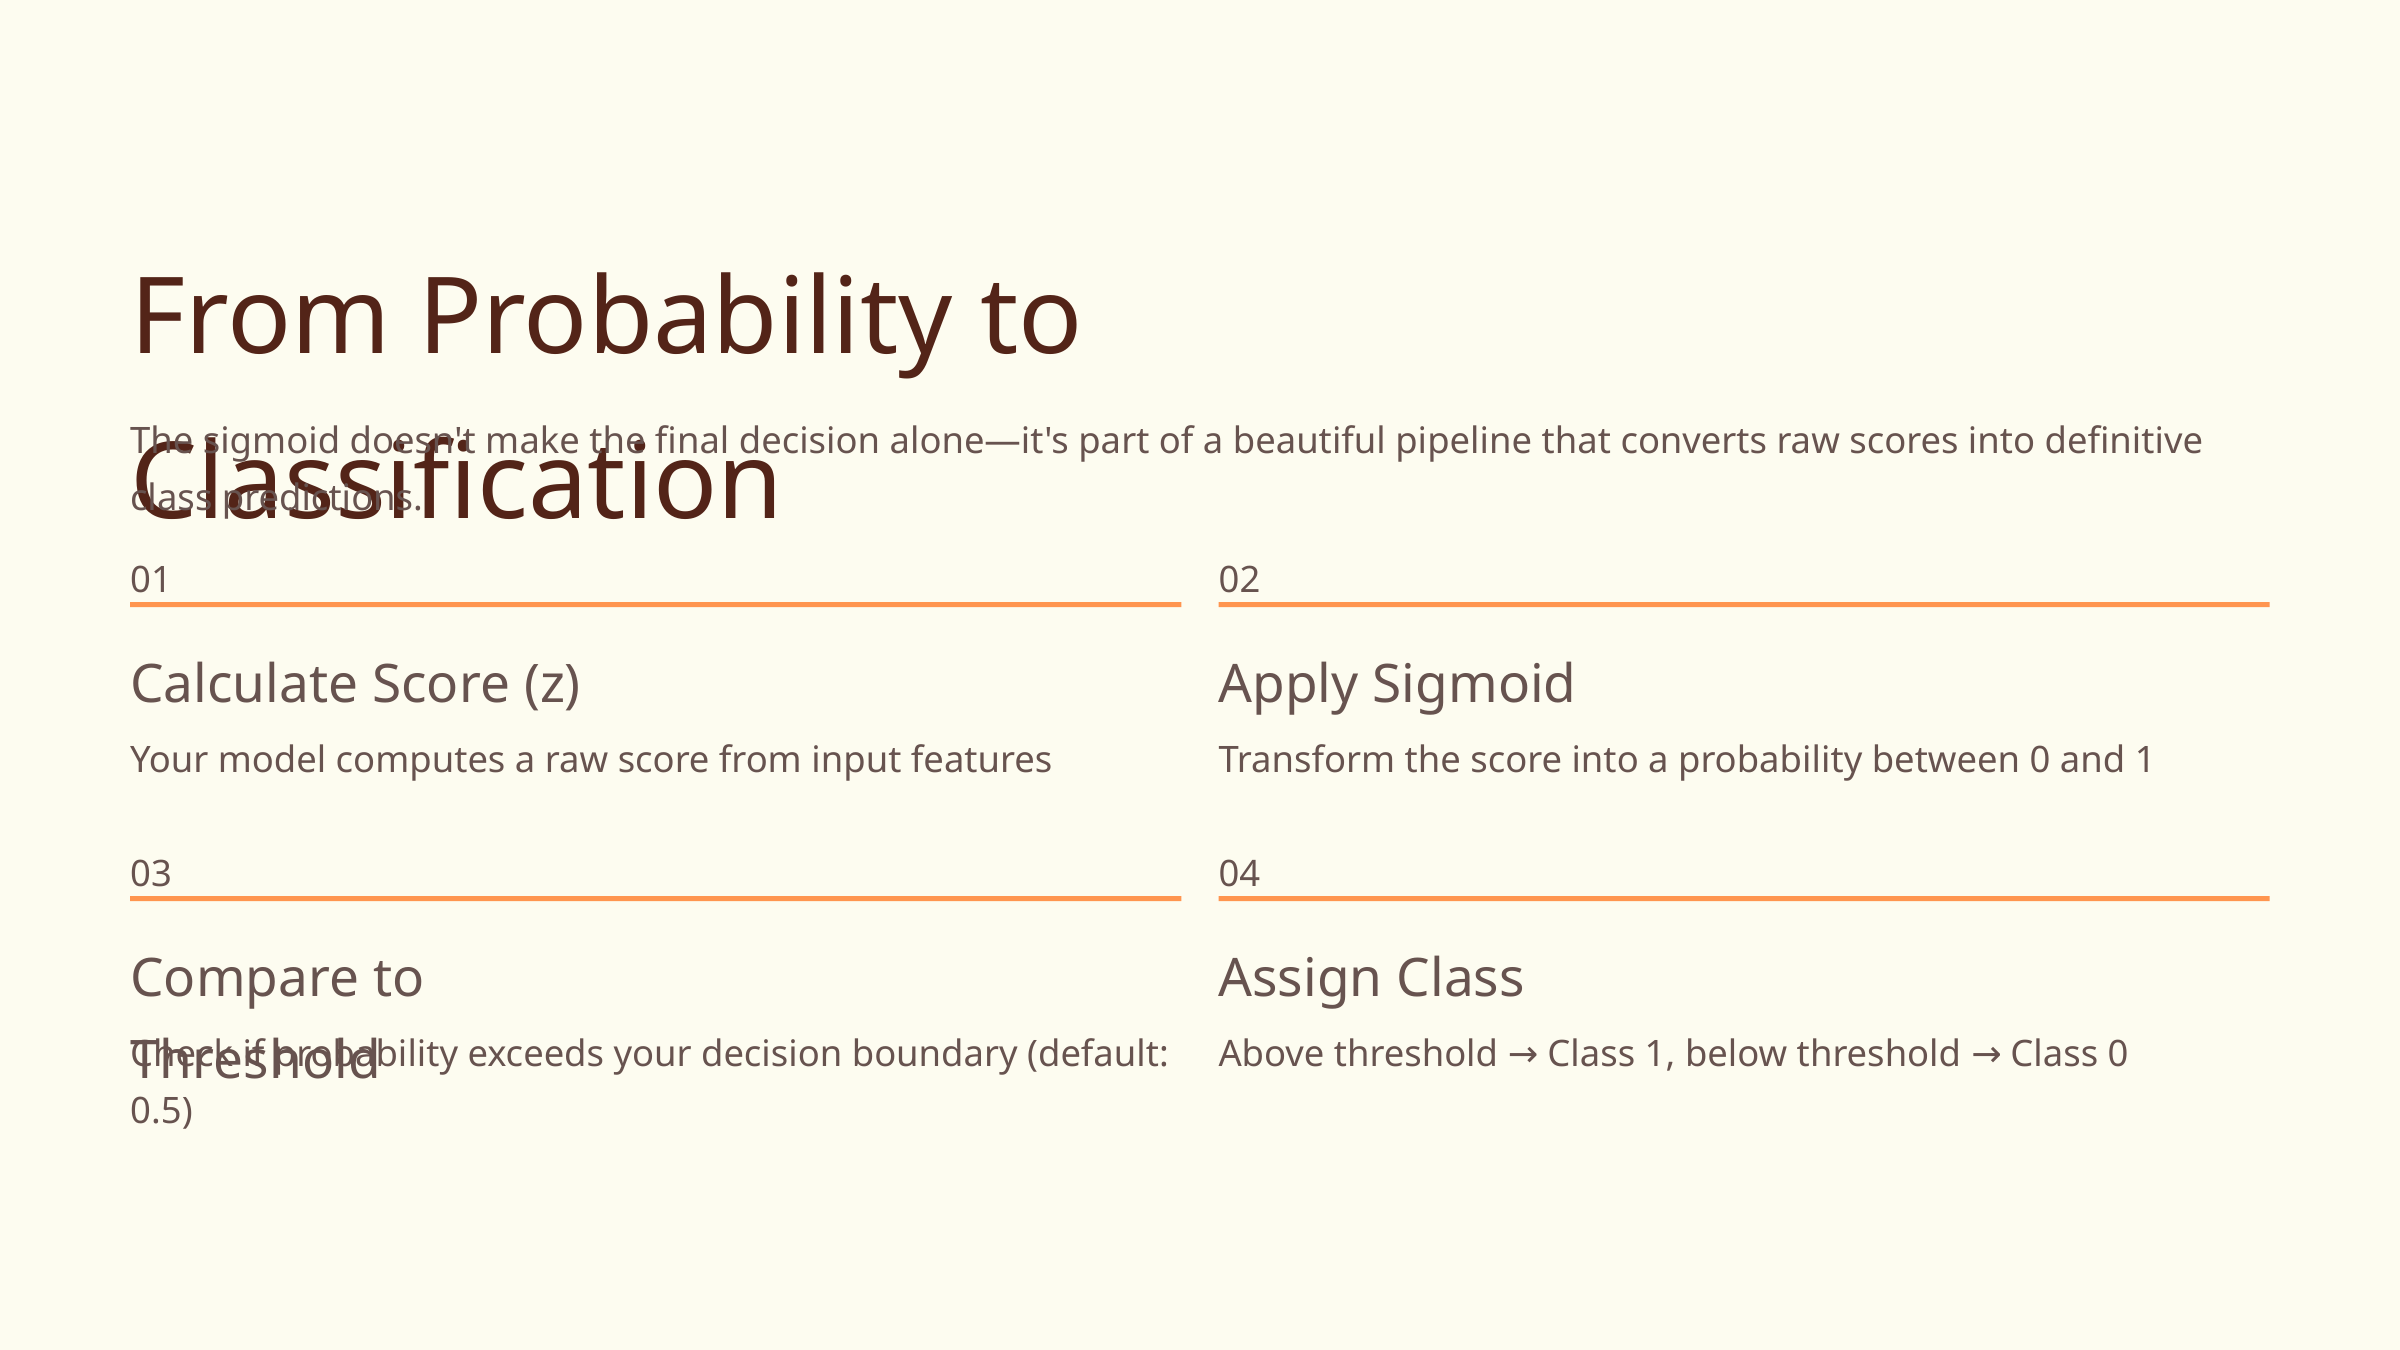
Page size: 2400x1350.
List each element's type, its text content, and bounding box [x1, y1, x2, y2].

text_box Transform the score into a probability between 0 and 1 [1218, 722, 2270, 771]
text_box Your model computes a raw score from input features [130, 722, 1182, 771]
text_box [130, 896, 1182, 902]
text_box [1218, 896, 2270, 902]
text_box 01 [130, 542, 194, 591]
text_box Check if probability exceeds your decision boundary (default: 0.5) [130, 1016, 1182, 1114]
text_box 04 [1218, 836, 1283, 885]
text_box [1218, 602, 2270, 608]
text_box From Probability to Classification [130, 208, 1712, 348]
text_box [130, 602, 1182, 608]
text_box Compare to Threshold [130, 924, 679, 995]
text_box 03 [130, 836, 224, 885]
text_box Calculate Score (z) [130, 630, 666, 701]
text_box The sigmoid doesn't make the final decision alone—it's part of a beautiful pipeline that converts raw scores into definitive class predictions. [130, 403, 2270, 501]
text_box Above threshold → Class 1, below threshold → Class 0 [1218, 1016, 2270, 1066]
text_box Assign Class [1218, 924, 1754, 995]
text_box 02 [1218, 542, 1312, 591]
text_box Apply Sigmoid [1218, 630, 1754, 701]
